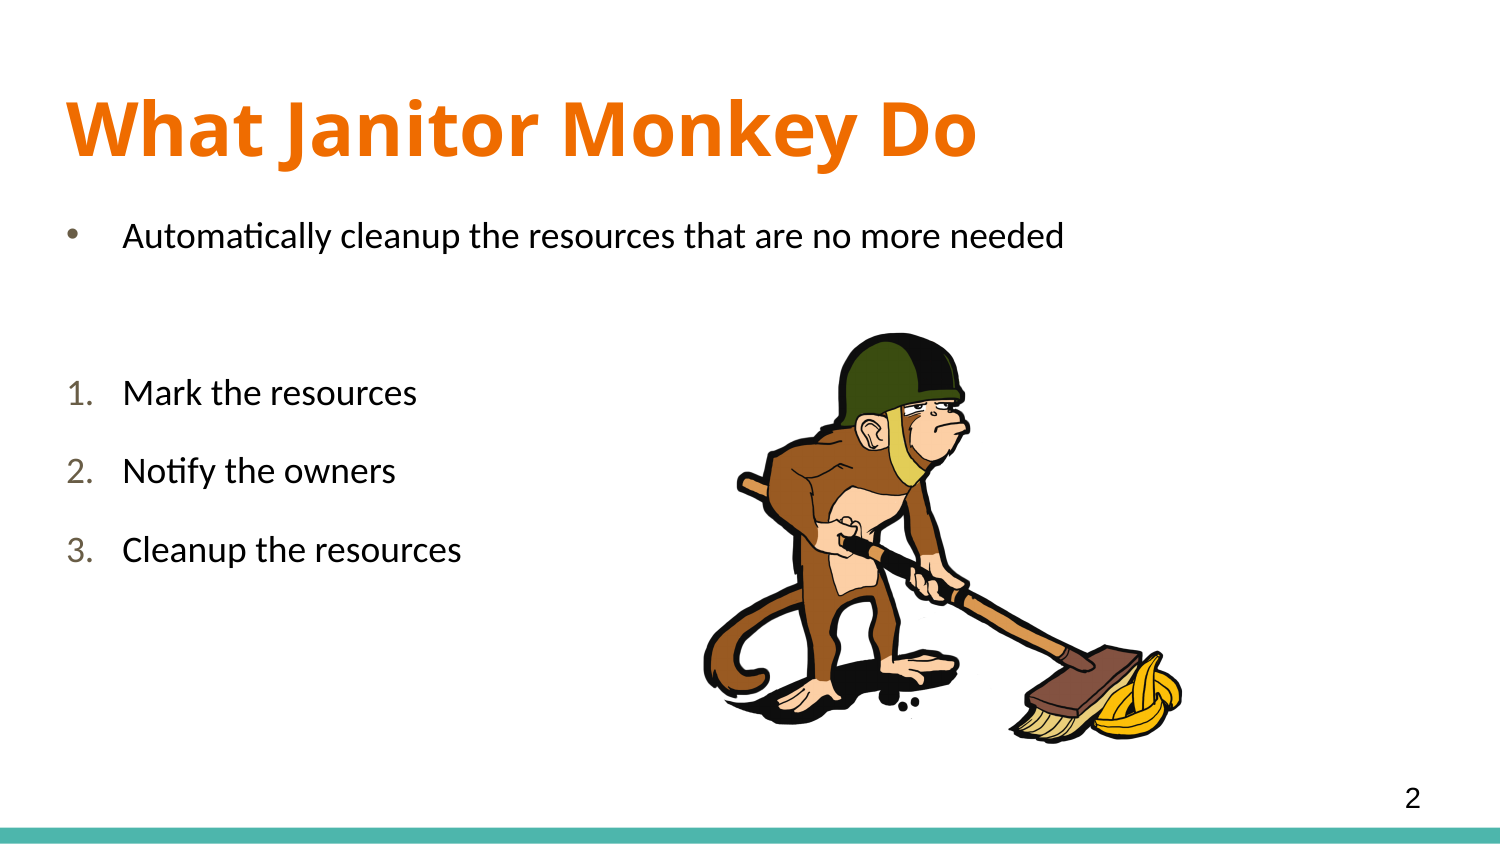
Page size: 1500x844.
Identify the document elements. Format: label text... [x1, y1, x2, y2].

slide_number 2 [1389, 764, 1480, 830]
title What Janitor Monkey Do [51, 66, 1449, 183]
list Automatically cleanup the resources that are no more needed Mark the resources Notify the owners Cleanup the resources [51, 196, 1156, 844]
picture [651, 276, 1221, 815]
